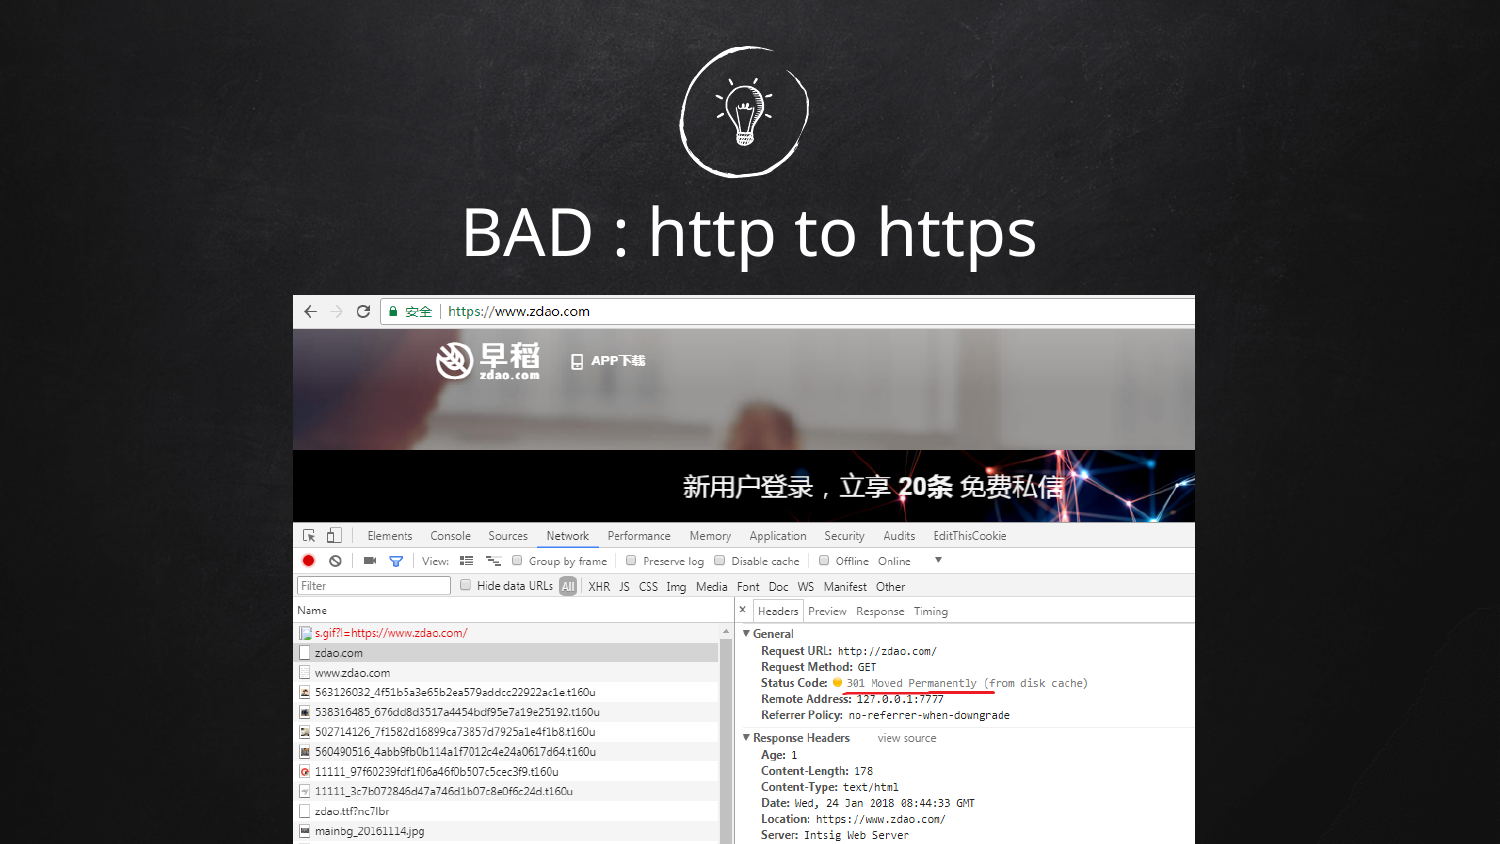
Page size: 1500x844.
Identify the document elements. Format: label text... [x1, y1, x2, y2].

text_box [764, 113, 772, 118]
text_box [715, 94, 723, 100]
text_box [765, 93, 773, 98]
picture [0, 295, 1500, 844]
text_box [728, 78, 733, 86]
title BAD : http to https [0, 174, 1500, 315]
text_box [716, 112, 724, 118]
text_box [725, 85, 765, 147]
picture [0, 0, 1500, 174]
text_box [746, 69, 809, 174]
text_box [679, 46, 775, 174]
